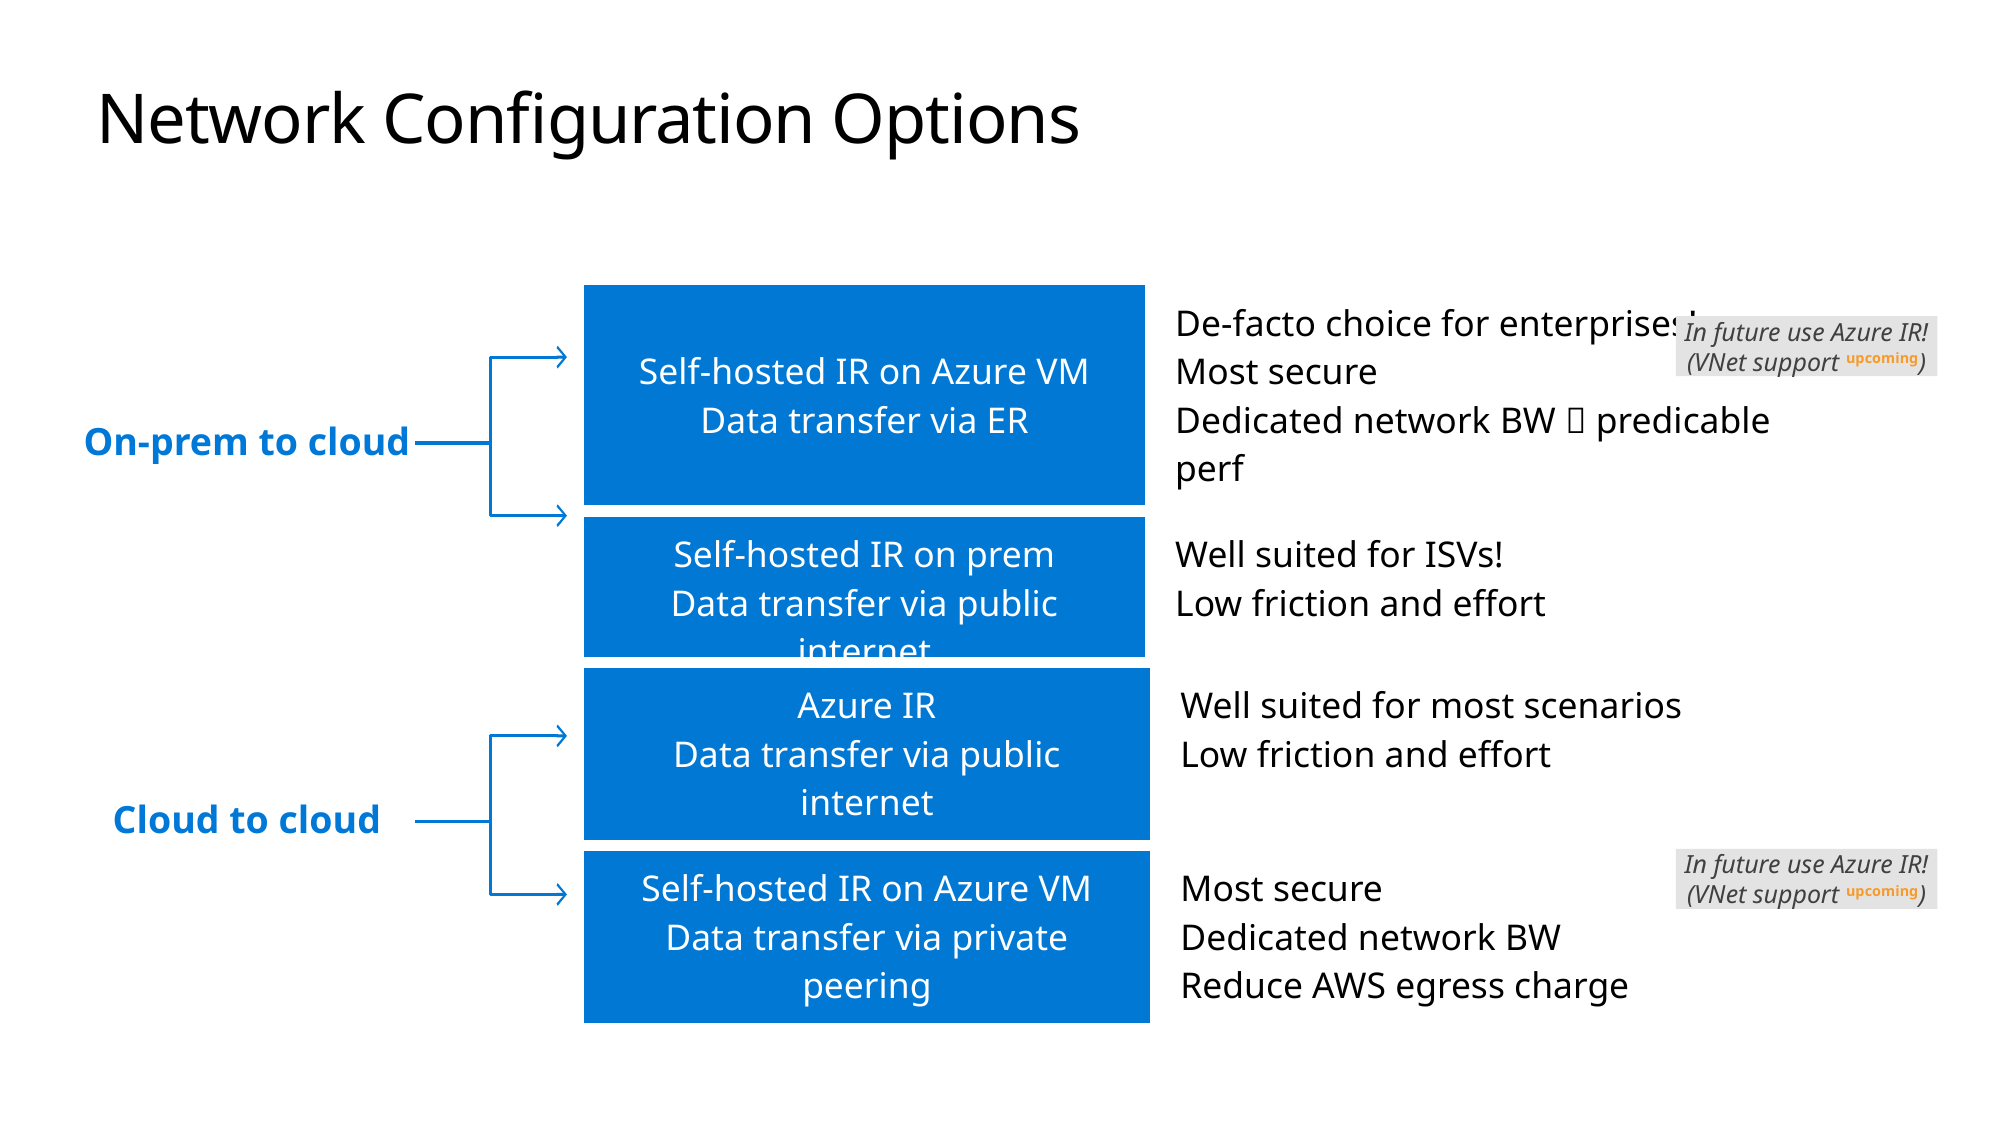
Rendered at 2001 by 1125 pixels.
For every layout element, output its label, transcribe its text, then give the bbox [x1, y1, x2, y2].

table_header Well suited for most scenarios Low friction and effort [1161, 668, 1828, 840]
table_cell Well suited for ISVs! Low friction and effort [1156, 517, 1828, 657]
text_box In future use Azure IR! (VNet support upcoming) [1675, 316, 1938, 377]
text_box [414, 442, 568, 516]
text_box Cloud to cloud [18, 790, 414, 854]
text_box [414, 821, 568, 895]
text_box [414, 735, 568, 821]
table_header De-facto choice for enterprises! Most secure Dedicated network BW  predicable perf [1156, 285, 1828, 505]
text_box On-prem to cloud [18, 411, 414, 475]
table_cell Most secure Dedicated network BW Reduce AWS egress charge [1161, 851, 1828, 1023]
text_box In future use Azure IR! (VNet support upcoming) [1675, 848, 1938, 909]
table_header Self-hosted IR on Azure VM Data transfer via ER [584, 285, 1145, 505]
table_header Azure IR Data transfer via public internet [584, 668, 1150, 840]
title Network Configuration Options [96, 75, 1904, 159]
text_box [414, 356, 568, 442]
table_cell Self-hosted IR on prem Data transfer via public internet [584, 517, 1145, 657]
table_cell Self-hosted IR on Azure VM Data transfer via private peering [584, 851, 1150, 1023]
